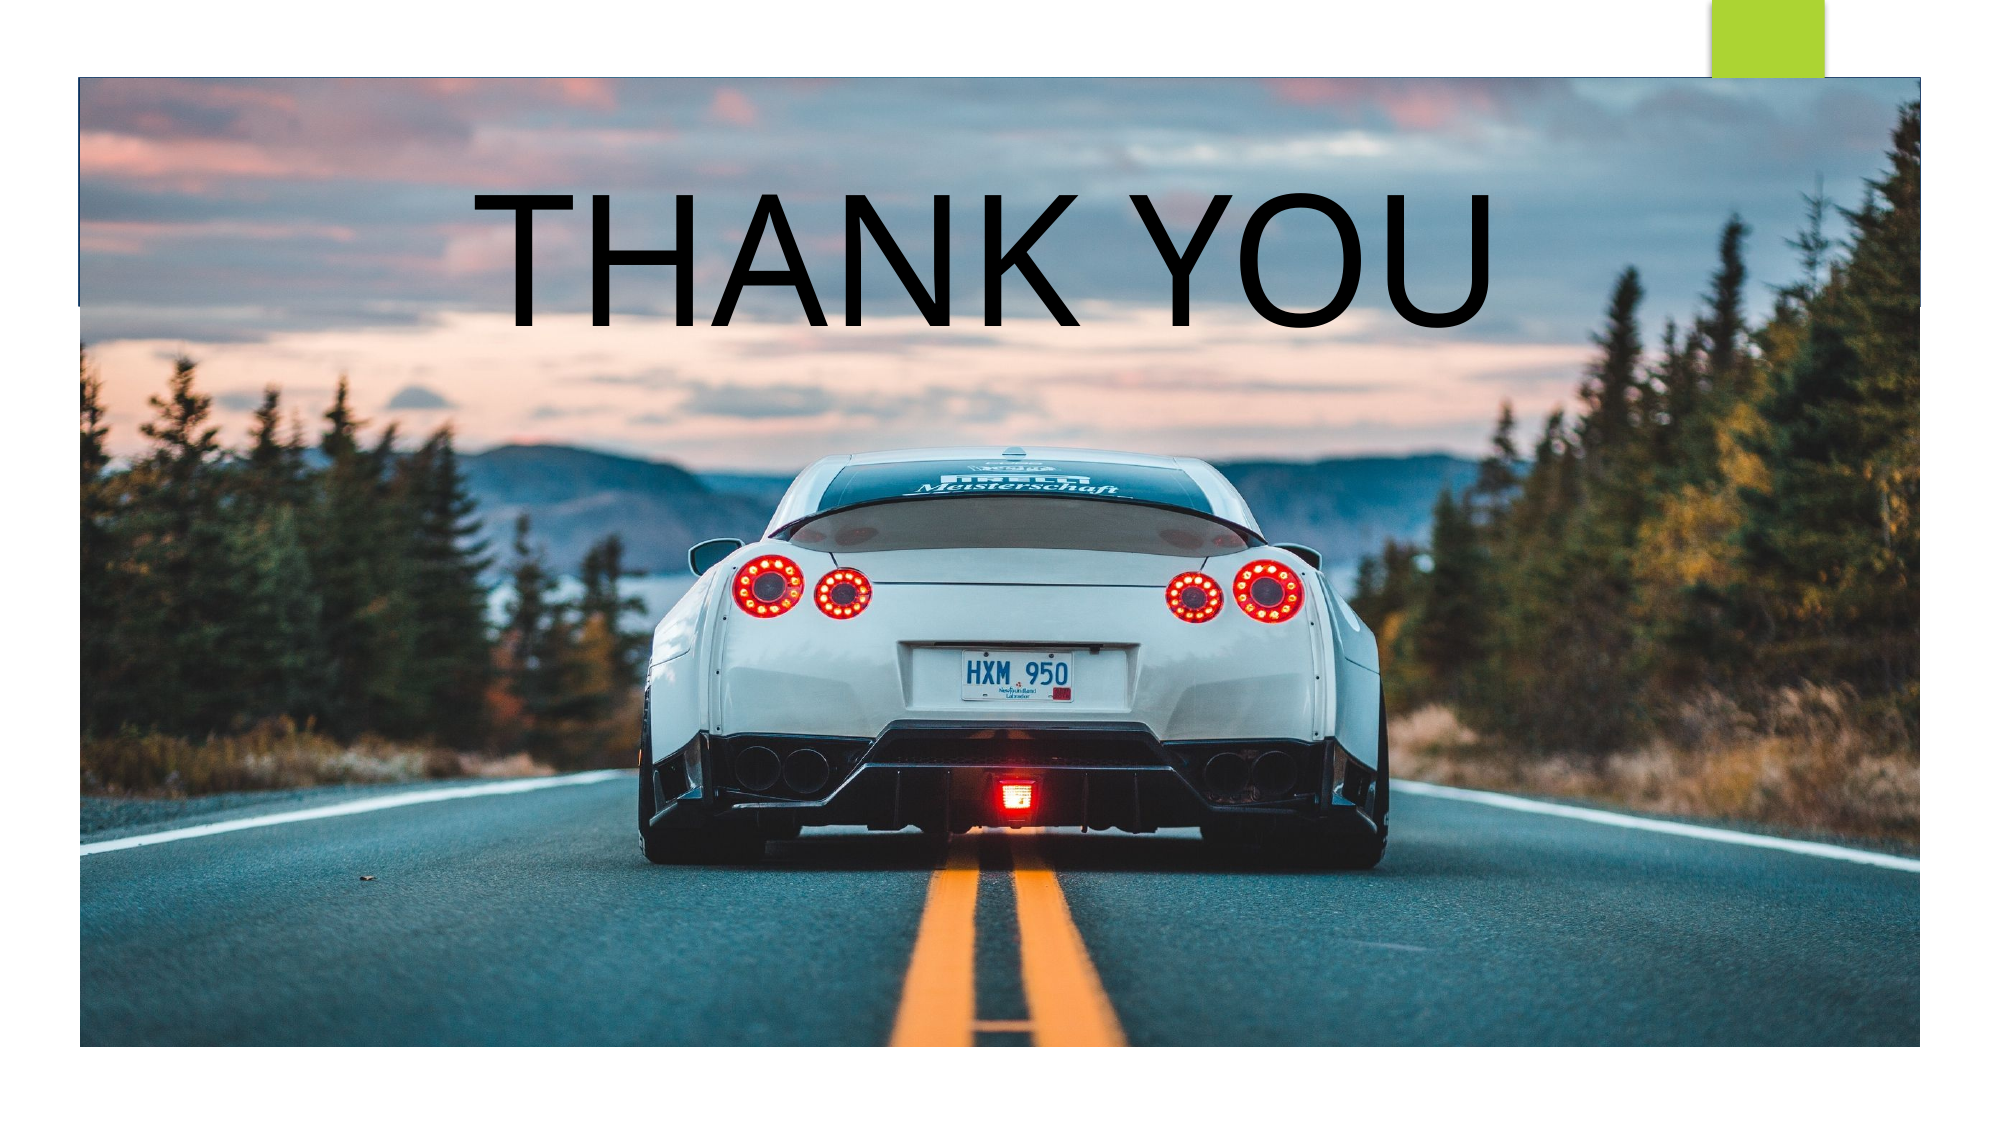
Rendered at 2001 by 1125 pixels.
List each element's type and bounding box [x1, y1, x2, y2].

picture [79, 77, 1921, 1048]
